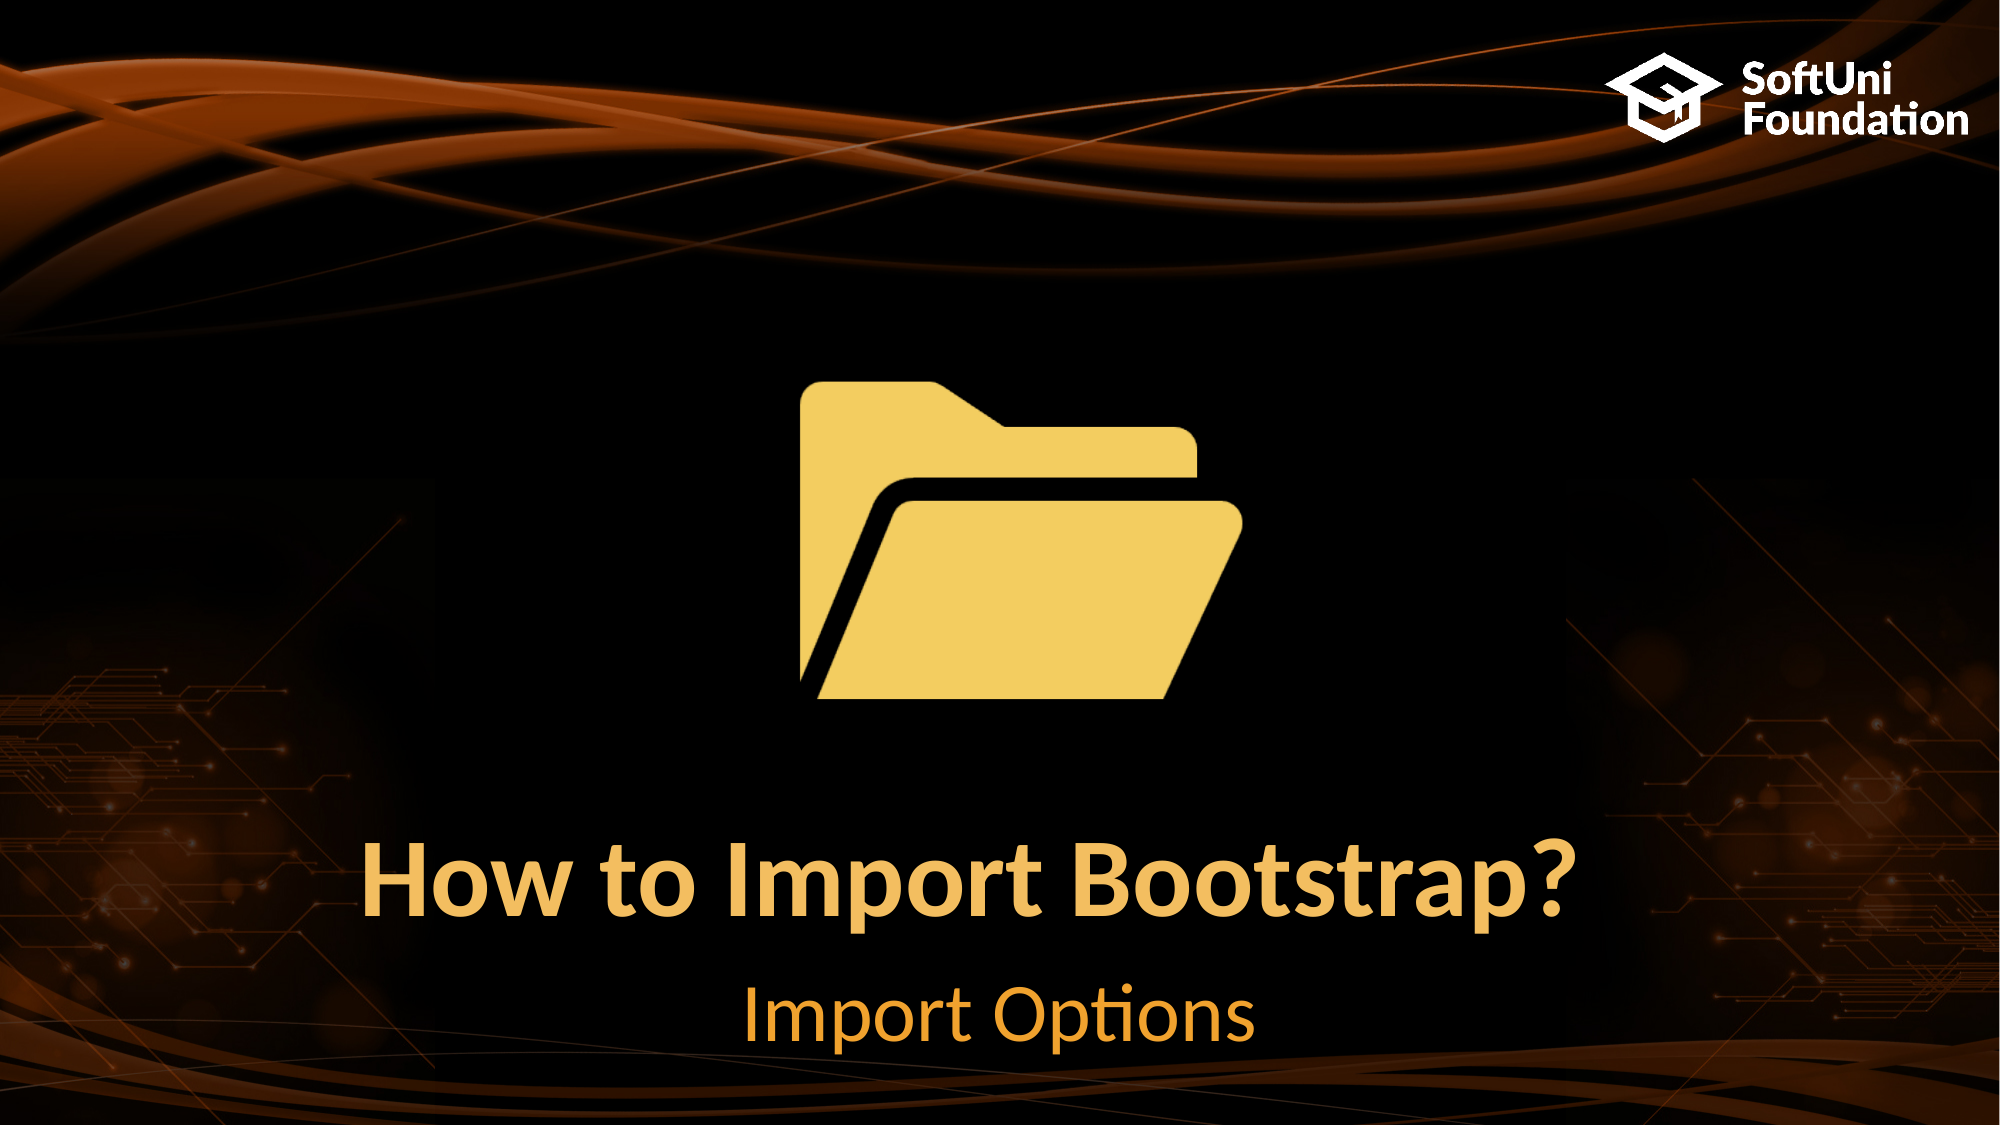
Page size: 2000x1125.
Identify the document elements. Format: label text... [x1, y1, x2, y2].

list Import Options [118, 947, 1881, 1066]
title How to Import Bootstrap? [237, 812, 1704, 947]
picture [0, 0, 2000, 1125]
